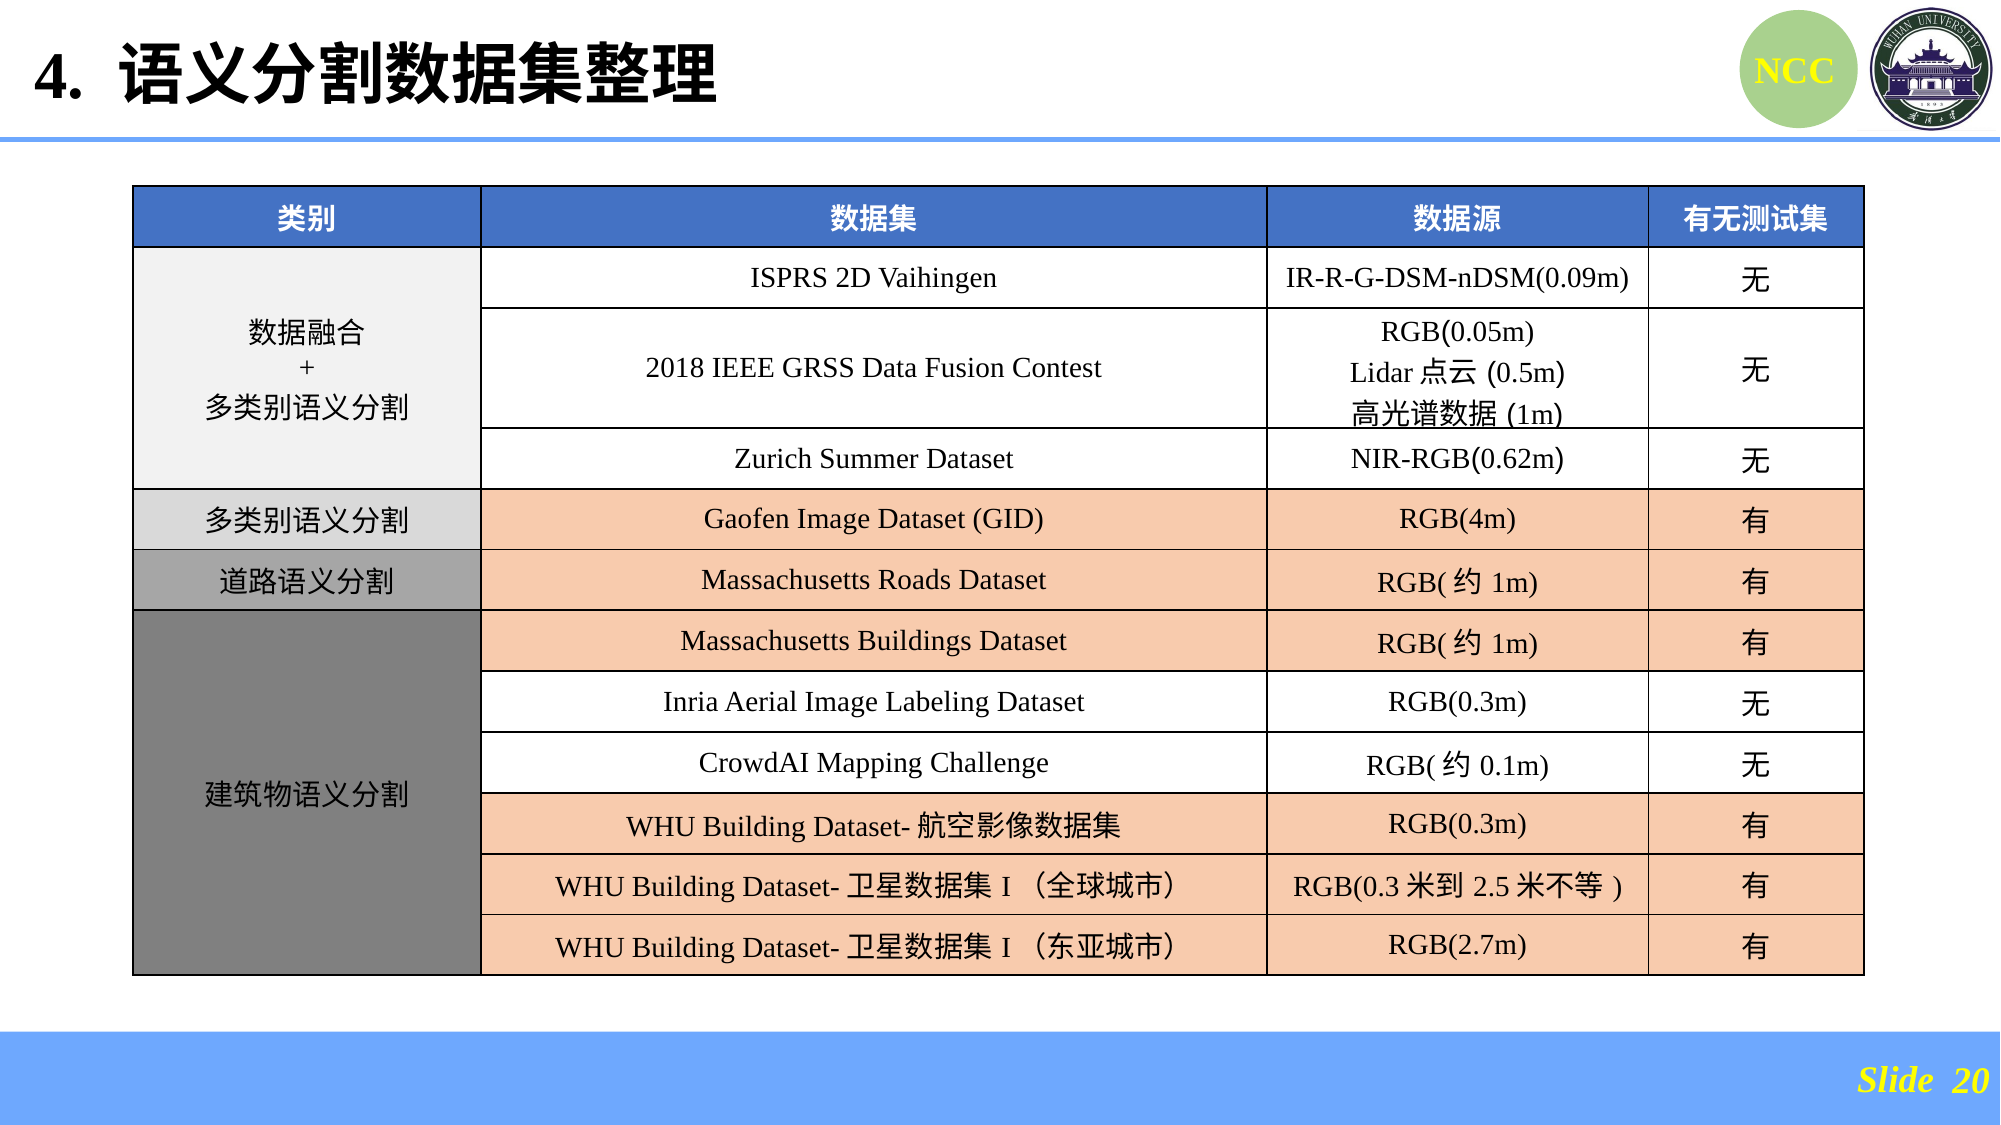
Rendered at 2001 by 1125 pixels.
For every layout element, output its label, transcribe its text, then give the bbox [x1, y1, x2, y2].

table_cell RGB(2.7m) [1268, 915, 1648, 974]
table_cell 有 [1649, 855, 1863, 914]
table_cell WHU Building Dataset-卫星数据集I（东亚城市） [482, 915, 1266, 974]
table_header 数据集 [482, 187, 1266, 246]
table_cell 有 [1649, 794, 1863, 853]
text_box 20 [1937, 1048, 2000, 1109]
table_cell 多类别语义分割 [134, 490, 480, 549]
table_cell 有 [1649, 915, 1863, 974]
table_header 有无测试集 [1649, 187, 1863, 246]
table_cell RGB(约1m) [1268, 550, 1648, 609]
table_cell Zurich Summer Dataset [482, 429, 1266, 488]
table_cell RGB(约1m) [1268, 611, 1648, 670]
table_cell Massachusetts Buildings Dataset [482, 611, 1266, 670]
table_cell 无 [1649, 672, 1863, 731]
table_cell 无 [1649, 733, 1863, 792]
table_cell RGB(0.3m) [1268, 794, 1648, 853]
table_cell Massachusetts Roads Dataset [482, 550, 1266, 609]
table_cell CrowdAI Mapping Challenge [482, 733, 1266, 792]
table_cell IR-R-G-DSM-nDSM(0.09m) [1268, 248, 1648, 307]
picture [1857, 7, 1996, 131]
table_cell 道路语义分割 [134, 550, 480, 609]
table_cell Gaofen Image Dataset (GID) [482, 490, 1266, 549]
table_cell 有 [1649, 611, 1863, 670]
table_cell Inria Aerial Image Labeling Dataset [482, 672, 1266, 731]
table_cell 有 [1649, 550, 1863, 609]
table_cell WHU Building Dataset-航空影像数据集 [482, 794, 1266, 853]
text_box 4. 语义分割数据集整理 [19, 24, 824, 120]
table_cell RGB(0.3米到2.5米不等) [1268, 855, 1648, 914]
table_cell RGB(0.3m) [1268, 672, 1648, 731]
table_cell 建筑物语义分割 [134, 611, 480, 974]
table_cell RGB(约0.1m) [1268, 733, 1648, 792]
table_cell NIR-RGB(0.62m) [1268, 429, 1648, 488]
table_cell 无 [1649, 429, 1863, 488]
table_cell RGB(0.05m) Lidar点云(0.5m) 高光谱数据(1m) [1268, 309, 1648, 427]
table_cell 无 [1649, 309, 1863, 427]
table_cell RGB(4m) [1268, 490, 1648, 549]
table_cell ISPRS 2D Vaihingen [482, 248, 1266, 307]
table_cell WHU Building Dataset-卫星数据集I（全球城市） [482, 855, 1266, 914]
table_cell 数据融合 + 多类别语义分割 [134, 248, 480, 488]
table_cell 有 [1649, 490, 1863, 549]
table_cell 无 [1649, 248, 1863, 307]
table_header 数据源 [1268, 187, 1648, 246]
table_cell 2018 IEEE GRSS Data Fusion Contest [482, 309, 1266, 427]
table_header 类别 [134, 187, 480, 246]
